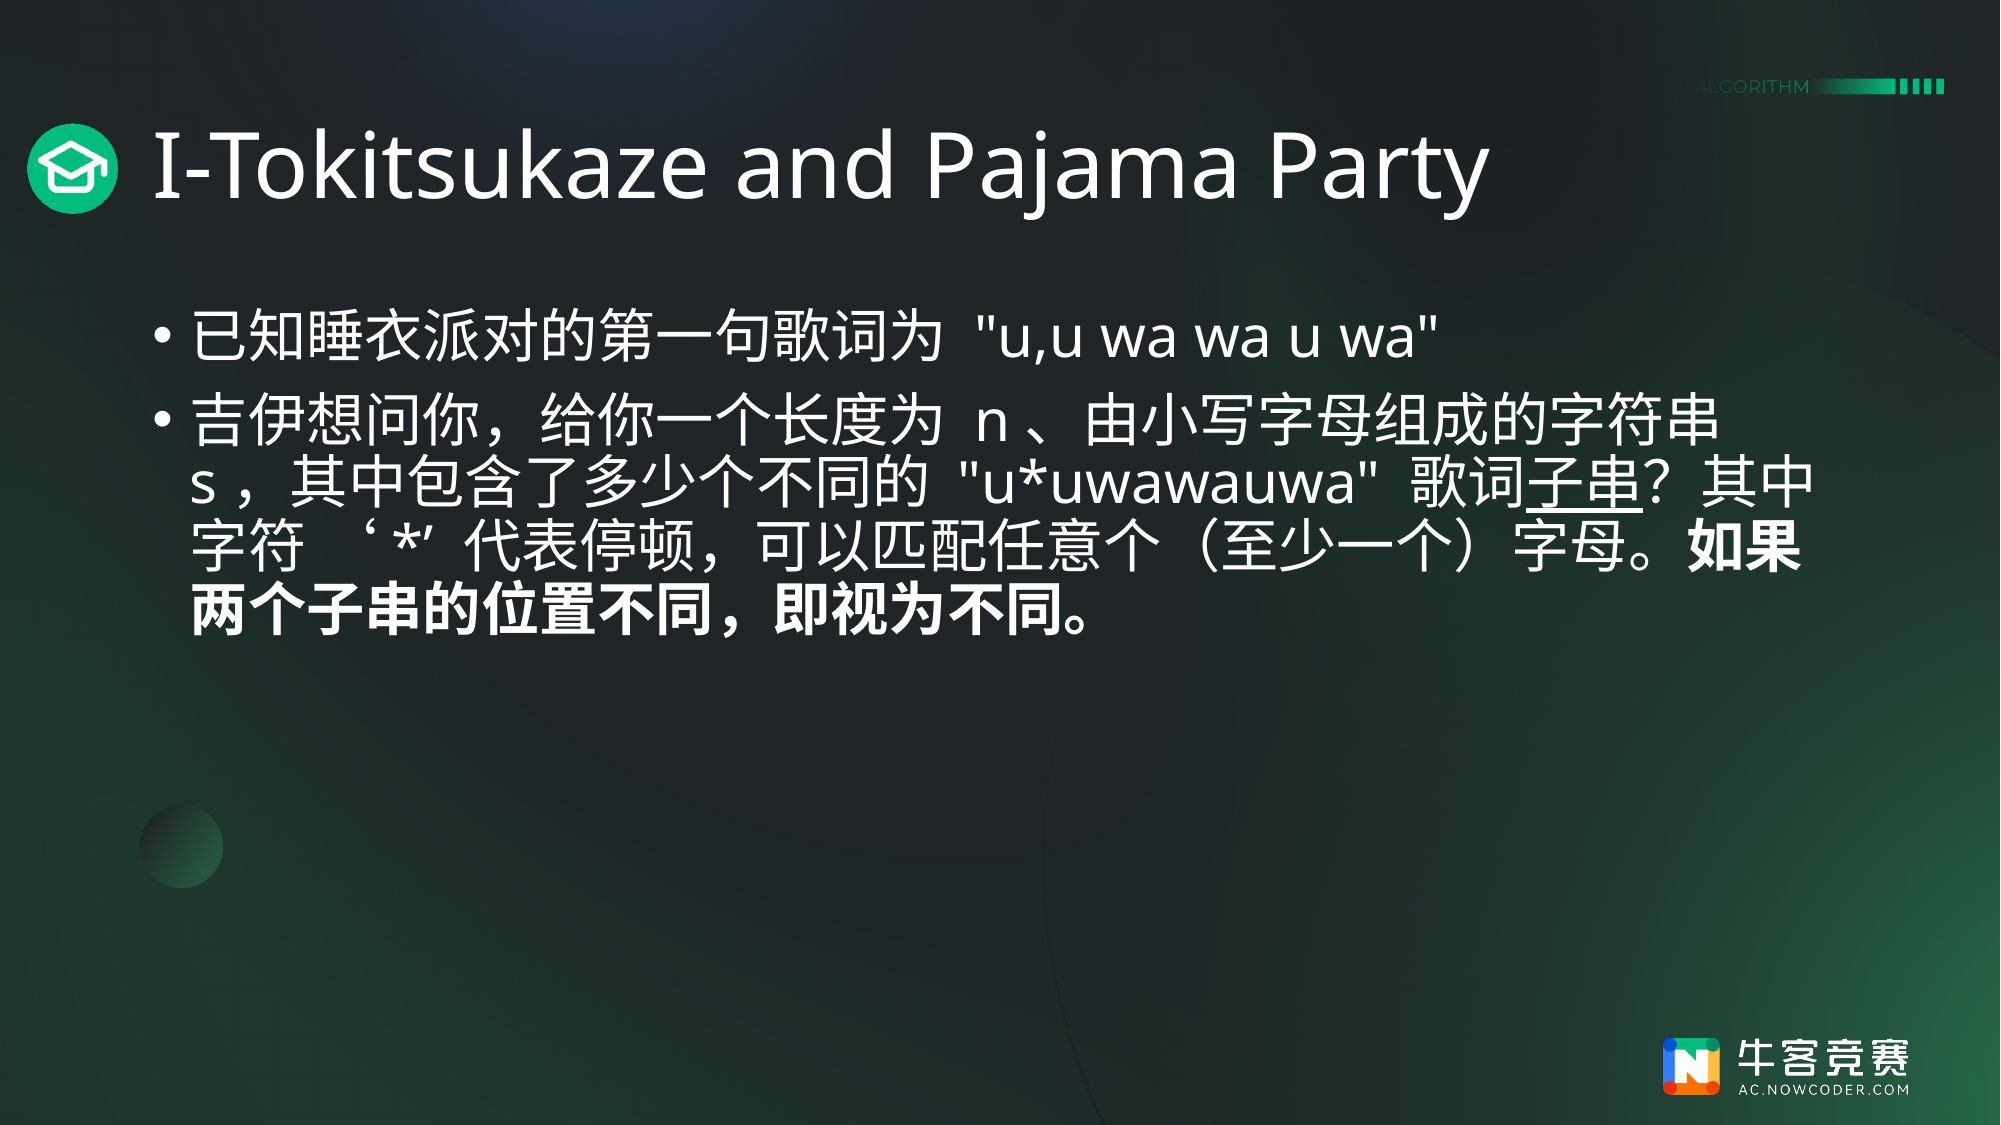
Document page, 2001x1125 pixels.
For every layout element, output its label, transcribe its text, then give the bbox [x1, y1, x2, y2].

title I-Tokitsukaze and Pajama Party [137, 59, 1863, 278]
picture [0, 0, 2000, 1125]
list 已知睡衣派对的第一句歌词为 "u,u wa wa u wa" 吉伊想问你，给你一个长度为 n、由小写字母组成的字符串 s，其中包含了多少个不同的 "u*uwawauwa" 歌词子串？其中字符 ‘*’ 代表停顿，可以匹配任意个（至少一个）字母。如果两个子串的位置不同，即视为不同。 [137, 299, 1863, 1014]
